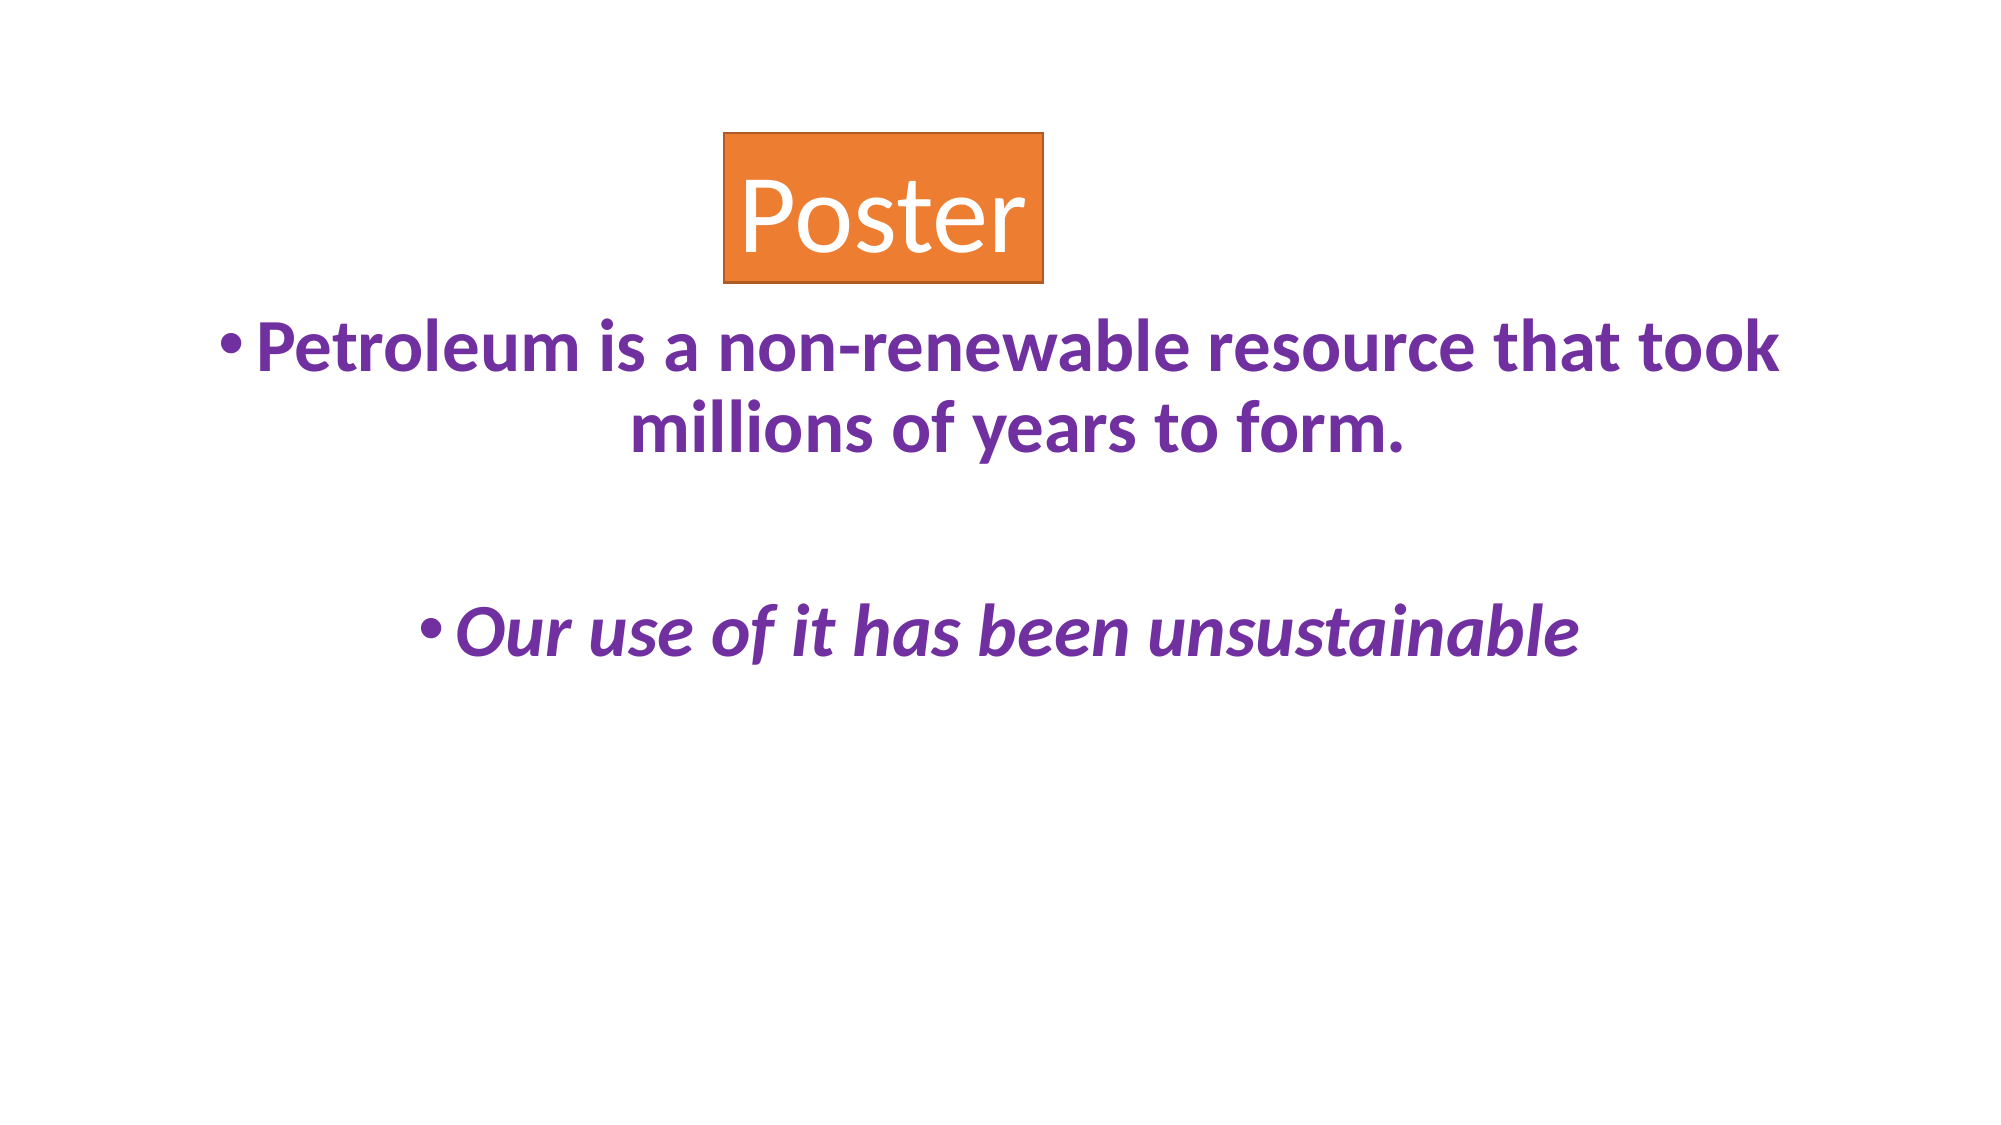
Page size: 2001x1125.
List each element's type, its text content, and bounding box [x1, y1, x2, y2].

list Petroleum is a non-renewable resource that took millions of years to form. Our use of it has been unsustainable [137, 299, 1863, 1014]
text_box Poster [723, 132, 1044, 284]
